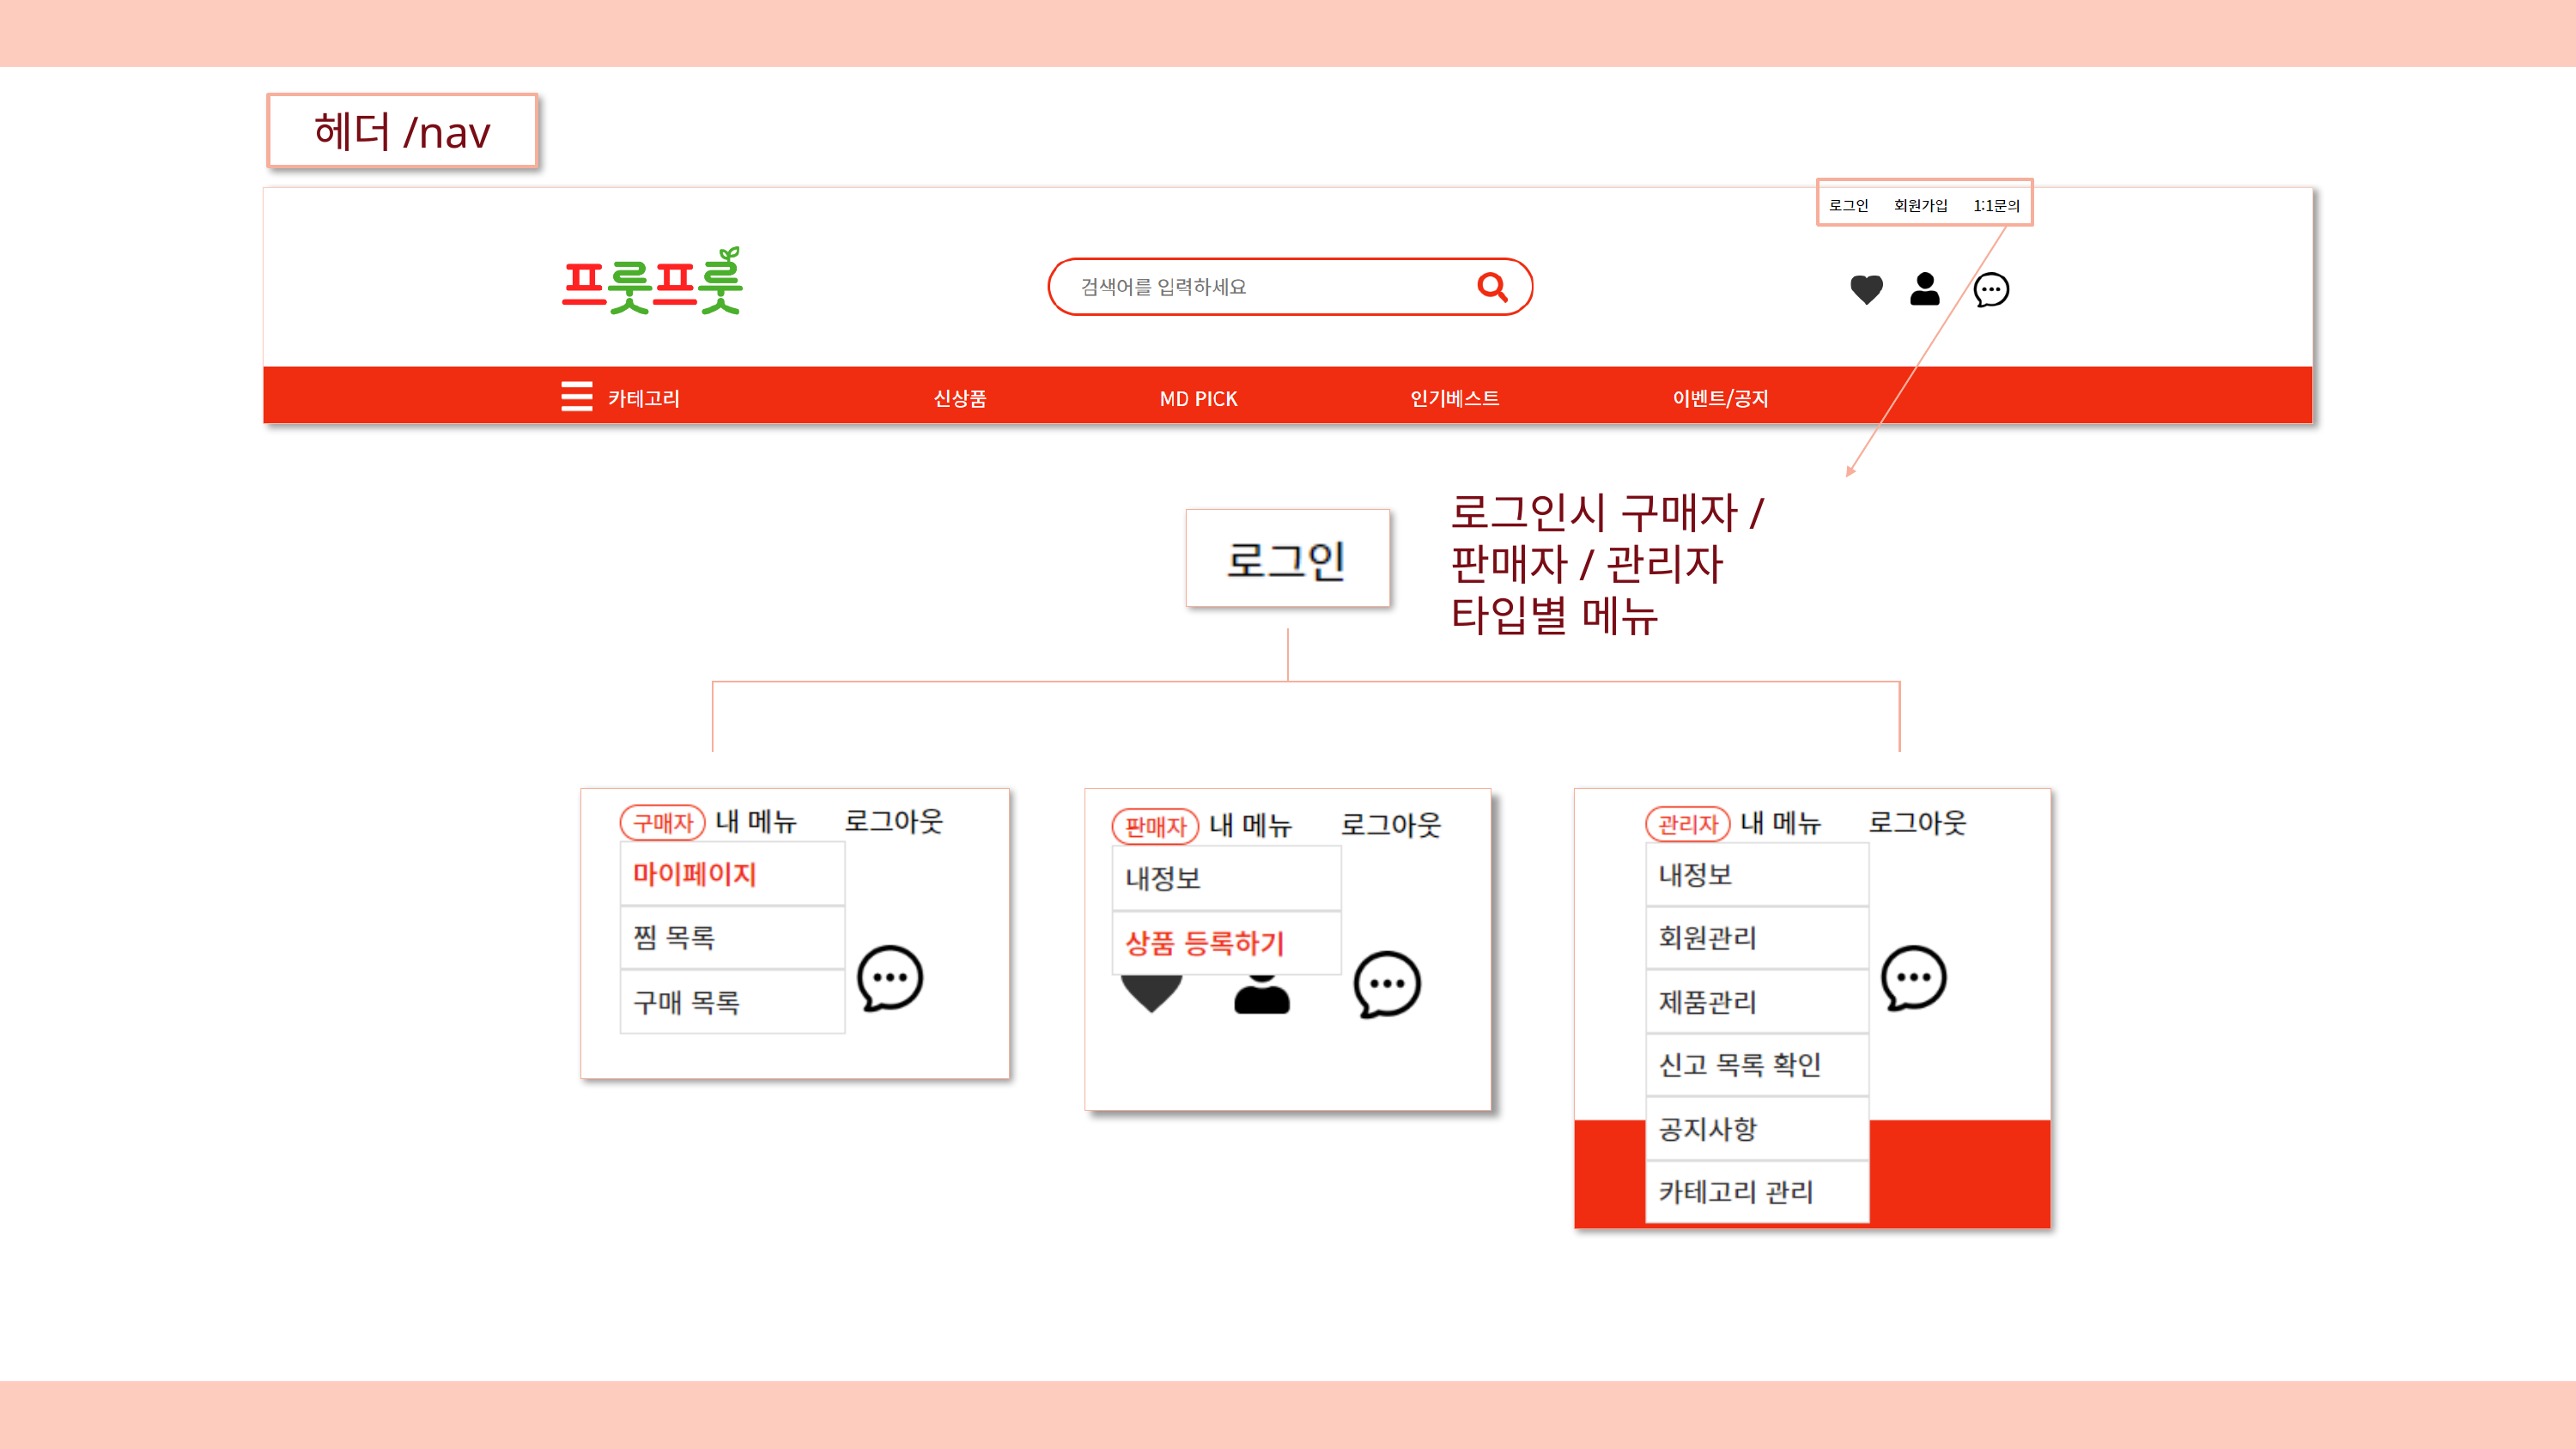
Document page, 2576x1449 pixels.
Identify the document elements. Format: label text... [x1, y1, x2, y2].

picture [1186, 509, 1390, 607]
picture [1574, 788, 2051, 1229]
table_header 칼럼명 [1798, 190, 2319, 439]
picture [580, 788, 1010, 1079]
picture [1084, 788, 1492, 1111]
picture [263, 187, 2313, 424]
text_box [0, 66, 2576, 1382]
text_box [1800, 270, 2053, 433]
